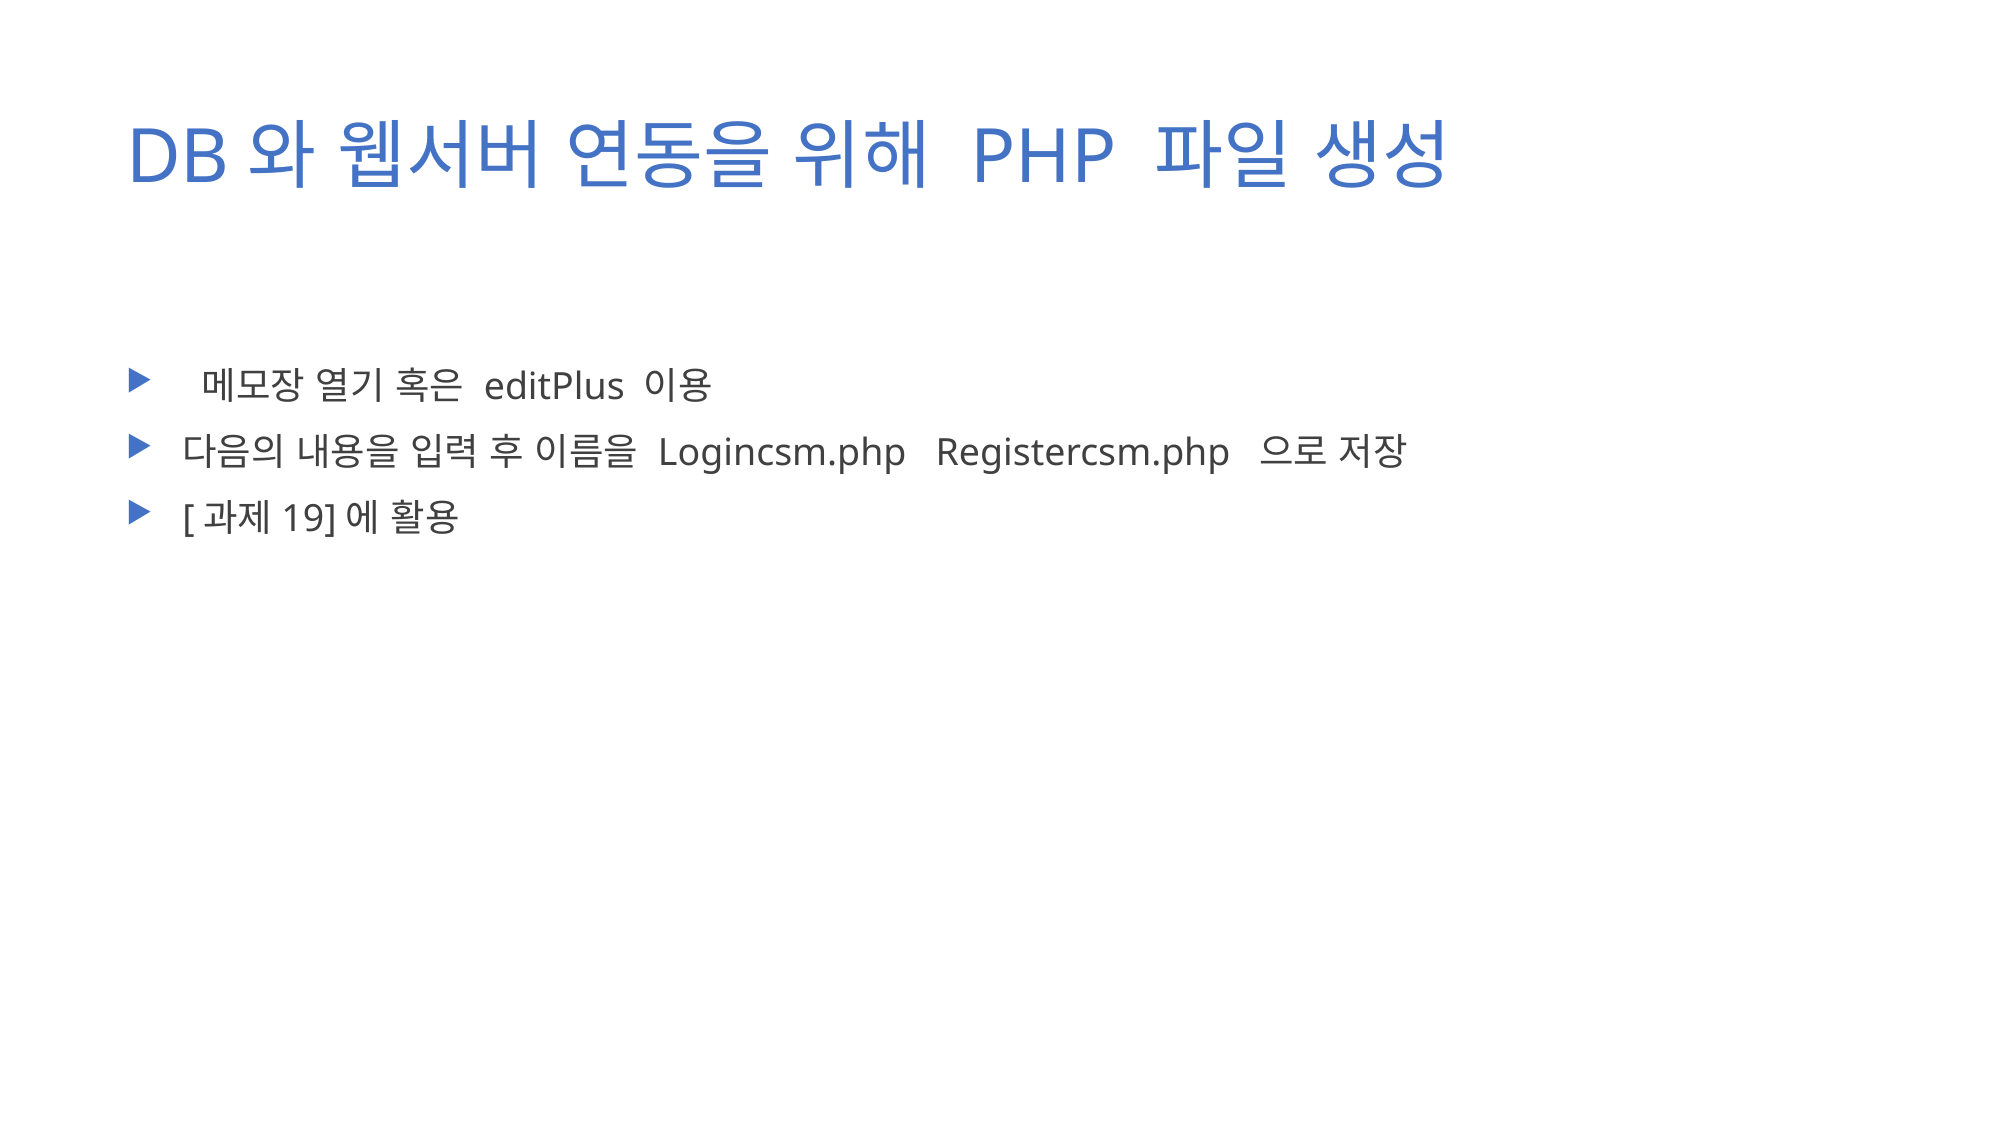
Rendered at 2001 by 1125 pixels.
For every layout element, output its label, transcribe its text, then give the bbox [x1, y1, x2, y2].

list 메모장 열기 혹은 editPlus 이용 다음의 내용을 입력 후 이름을 Logincsm.php Registercsm.php 으로 저장 [과제19]에 활용 [111, 354, 1522, 992]
title DB와 웹서버 연동을 위해 PHP 파일 생성 [111, 99, 1522, 317]
